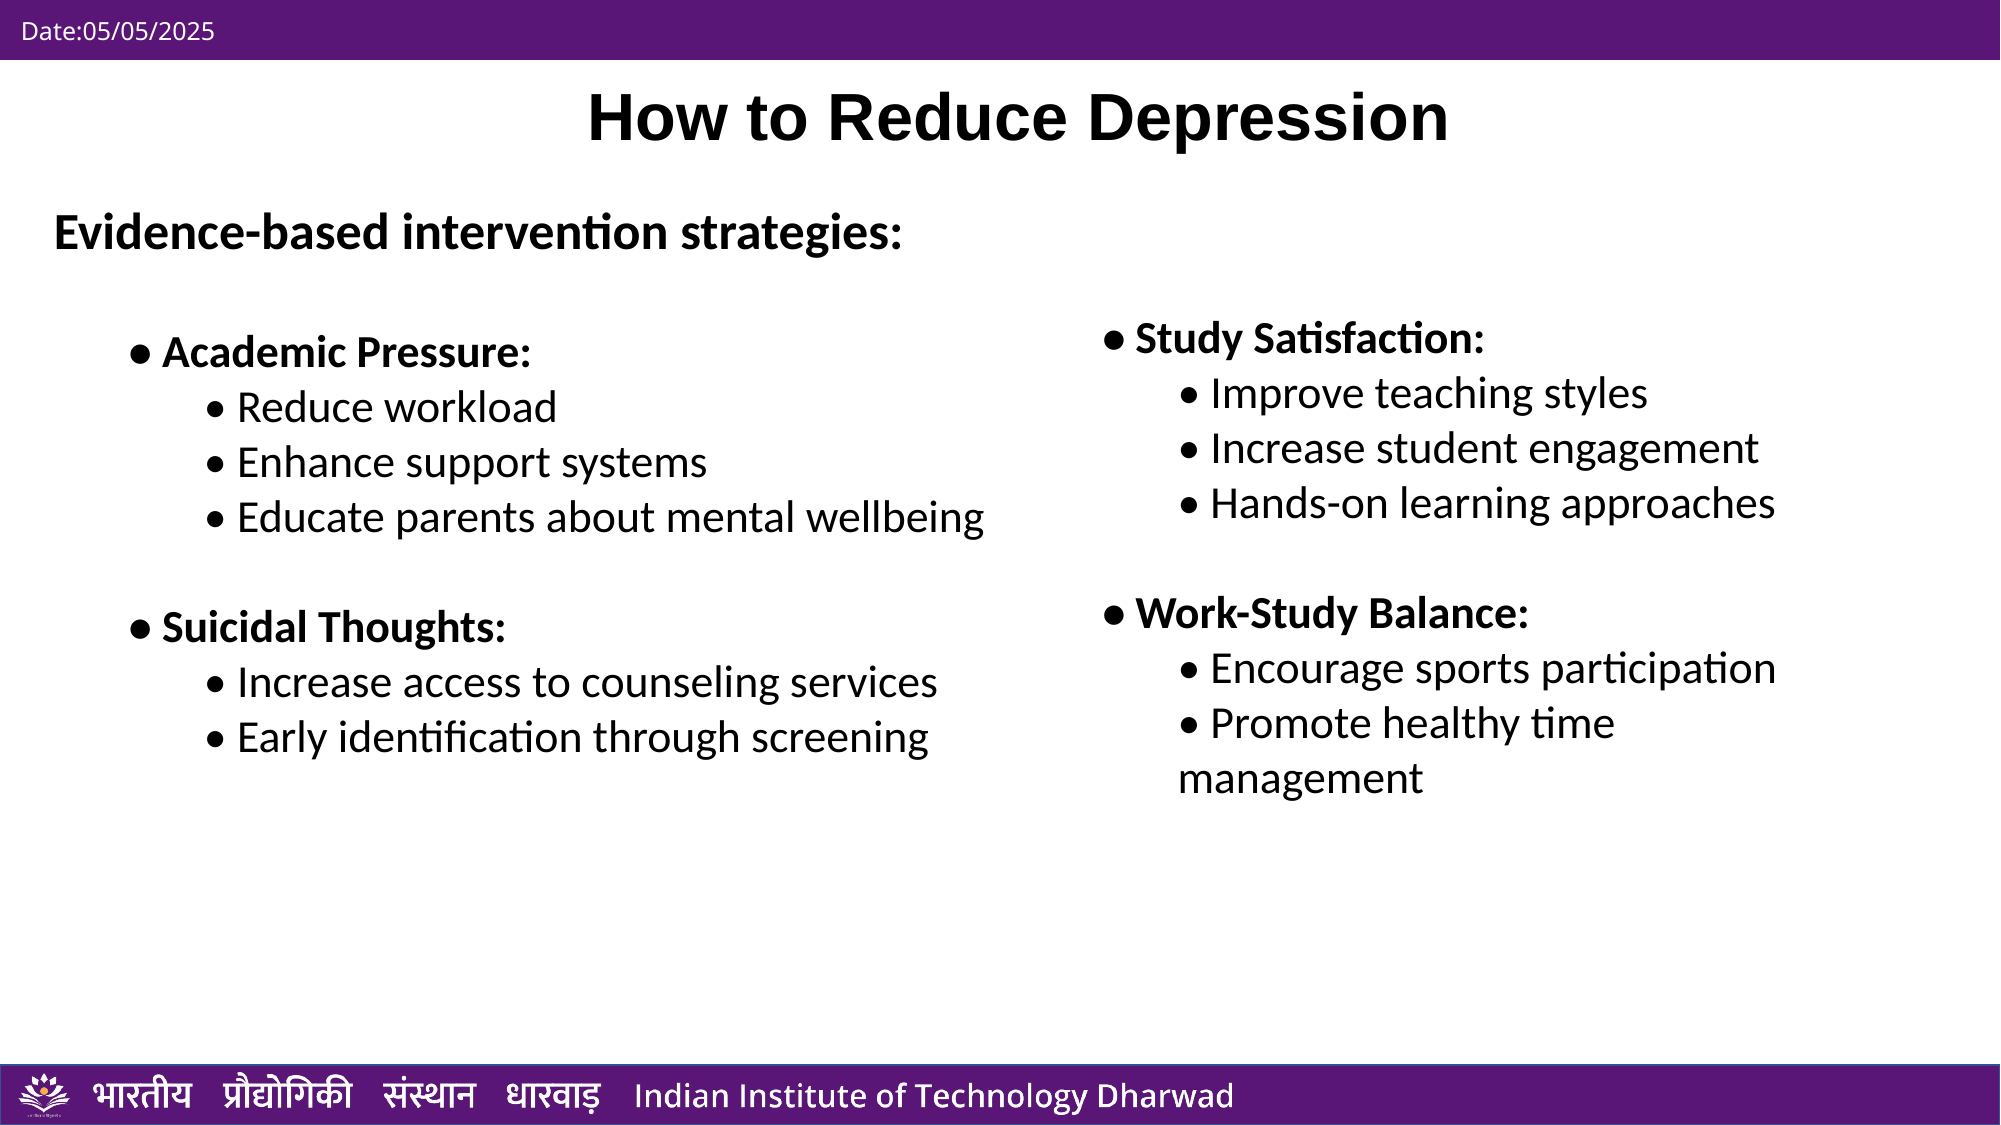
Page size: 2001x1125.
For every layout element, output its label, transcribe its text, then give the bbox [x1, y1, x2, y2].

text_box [0, 1064, 2000, 1125]
text_box Date:05/05/2025 [18, 13, 242, 46]
picture [18, 1072, 1232, 1118]
text_box [0, 0, 2000, 60]
text_box Evidence-based intervention strategies: • Academic Pressure: • Reduce workload • Enhance support systems • Educate parents about mental wellbeing • Suicidal Thoughts: • Increase access to counseling services • Early identification through screening [0, 182, 1357, 658]
text_box How to Reduce Depression [0, 58, 1982, 169]
text_box • Study Satisfaction: • Improve teaching styles • Increase student engagement • Hands-on learning approaches • Work-Study Balance: • Encourage sports participation • Promote healthy time management [562, 293, 1803, 818]
